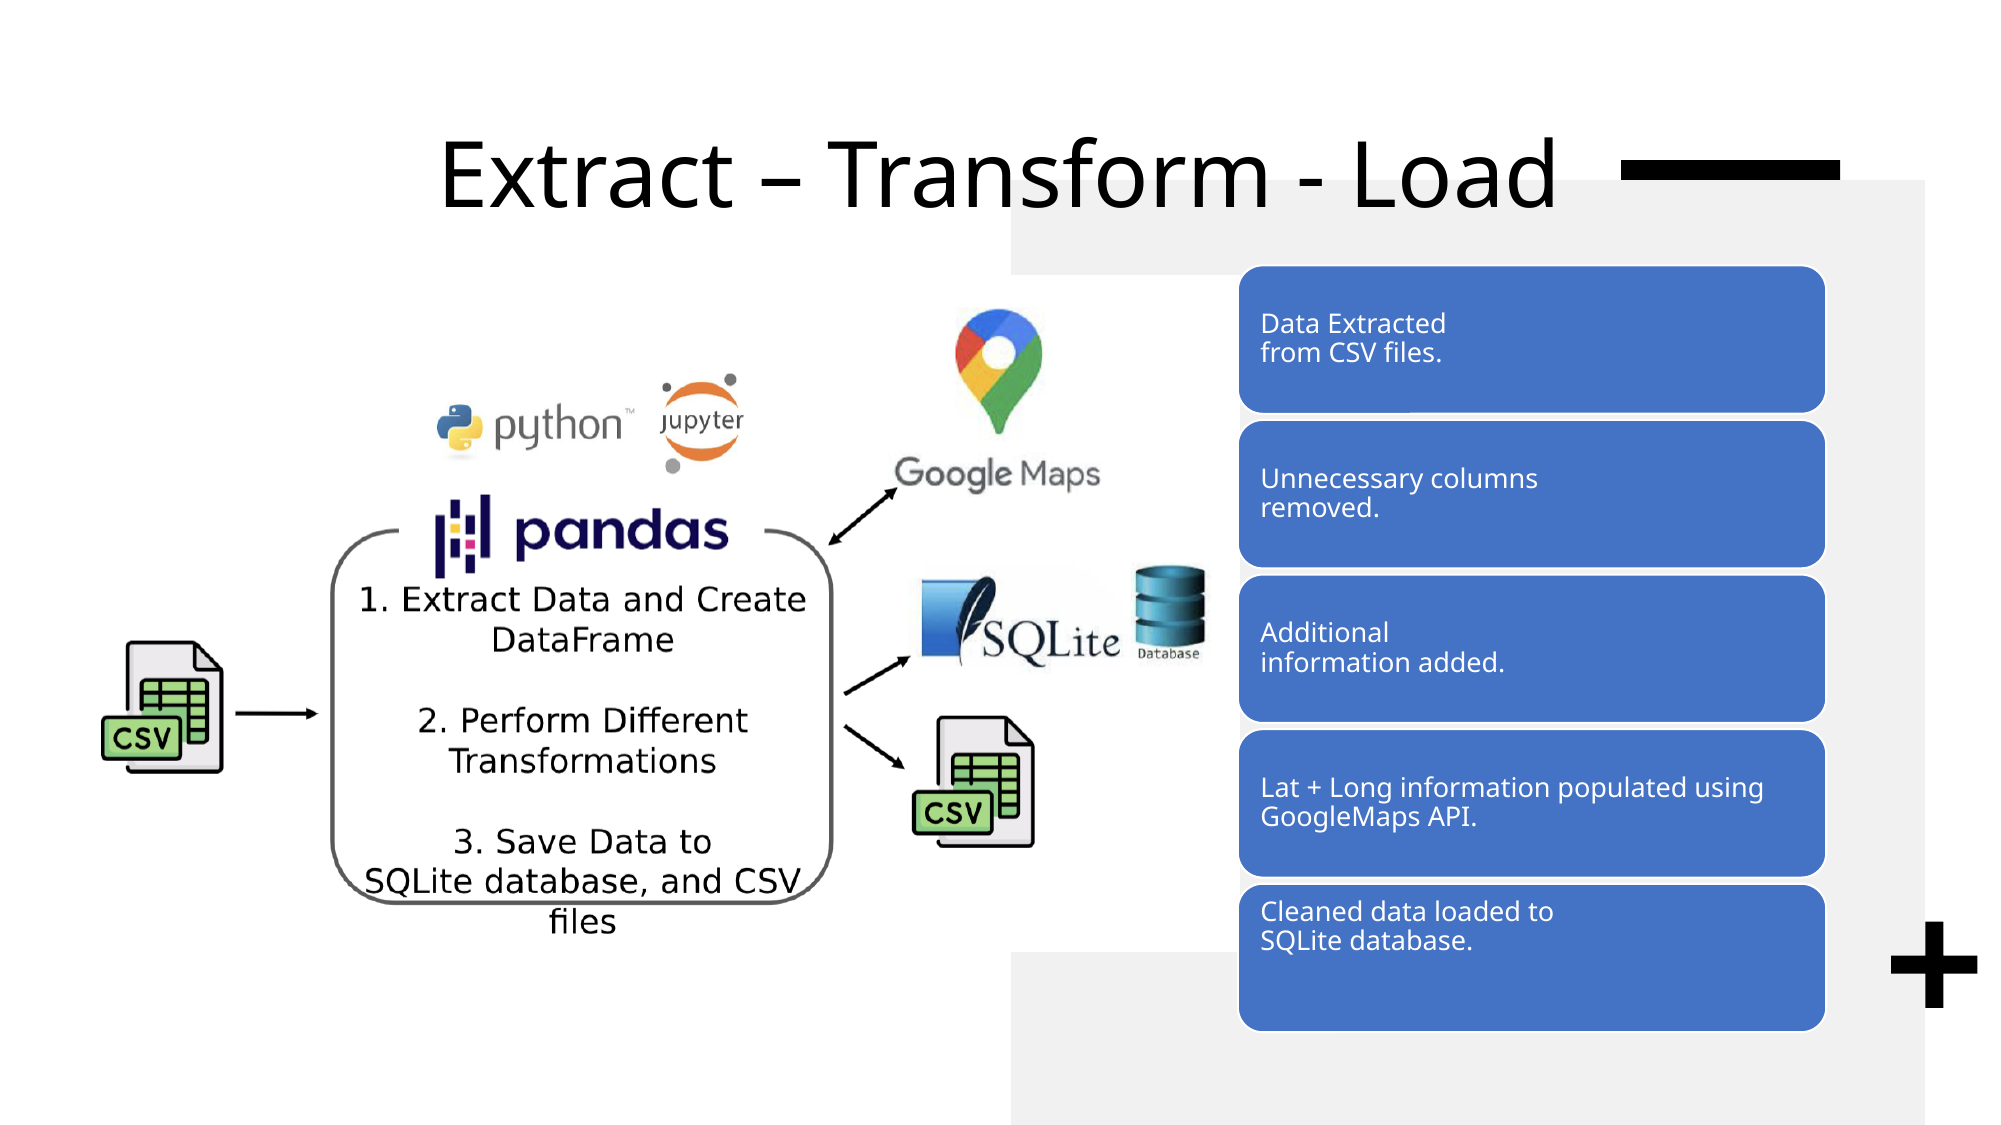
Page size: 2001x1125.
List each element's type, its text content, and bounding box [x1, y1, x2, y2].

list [29, 275, 1237, 952]
title Extract – Transform - Load [321, 108, 1679, 275]
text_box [1237, 255, 1827, 1043]
